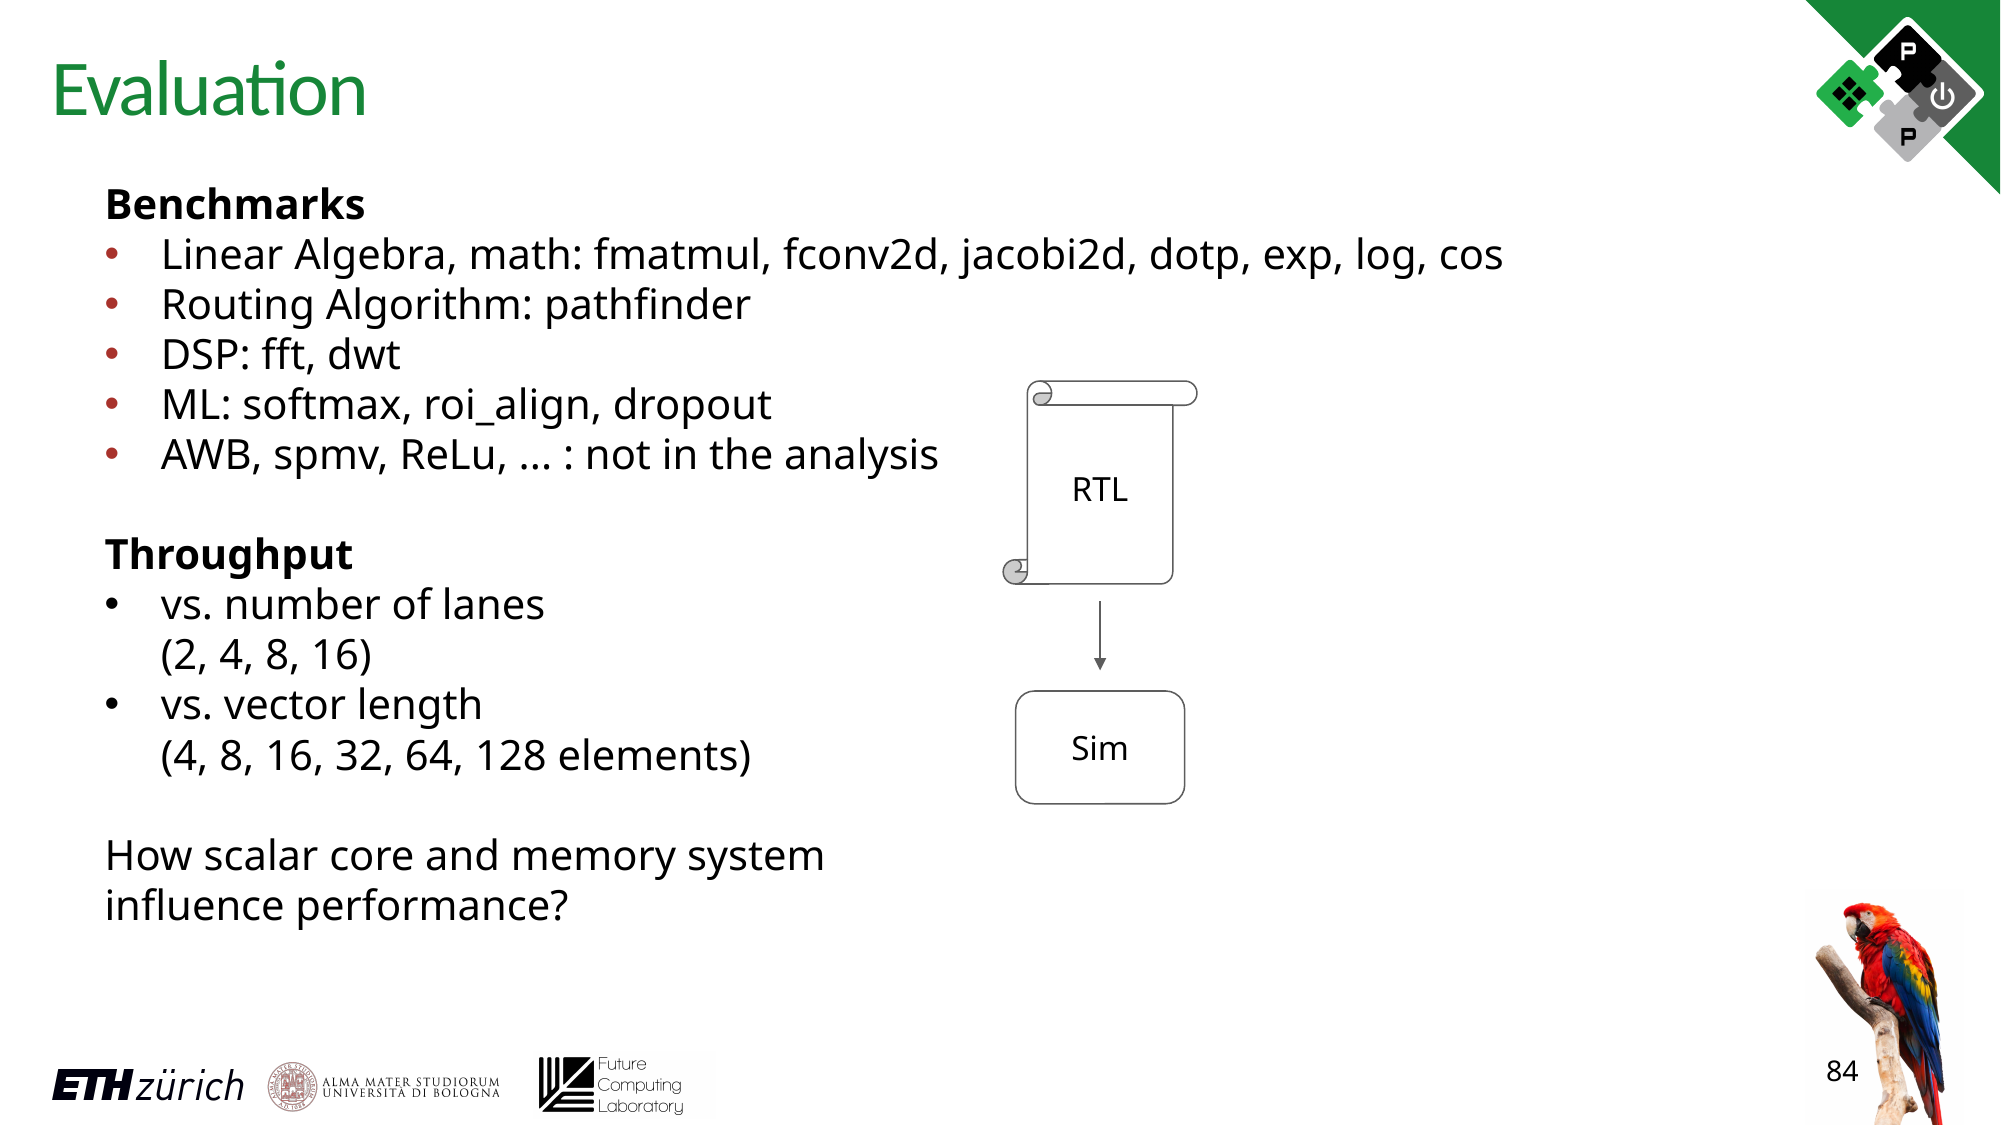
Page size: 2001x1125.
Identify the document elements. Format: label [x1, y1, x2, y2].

picture [533, 1051, 716, 1119]
picture [322, 1074, 500, 1097]
picture [51, 1069, 244, 1101]
text_box [51, 29, 1802, 138]
picture [1815, 24, 1977, 163]
picture [266, 1062, 319, 1113]
text_box [51, 157, 1611, 949]
picture [1805, 889, 1964, 1125]
slide_number [1813, 1034, 1872, 1111]
